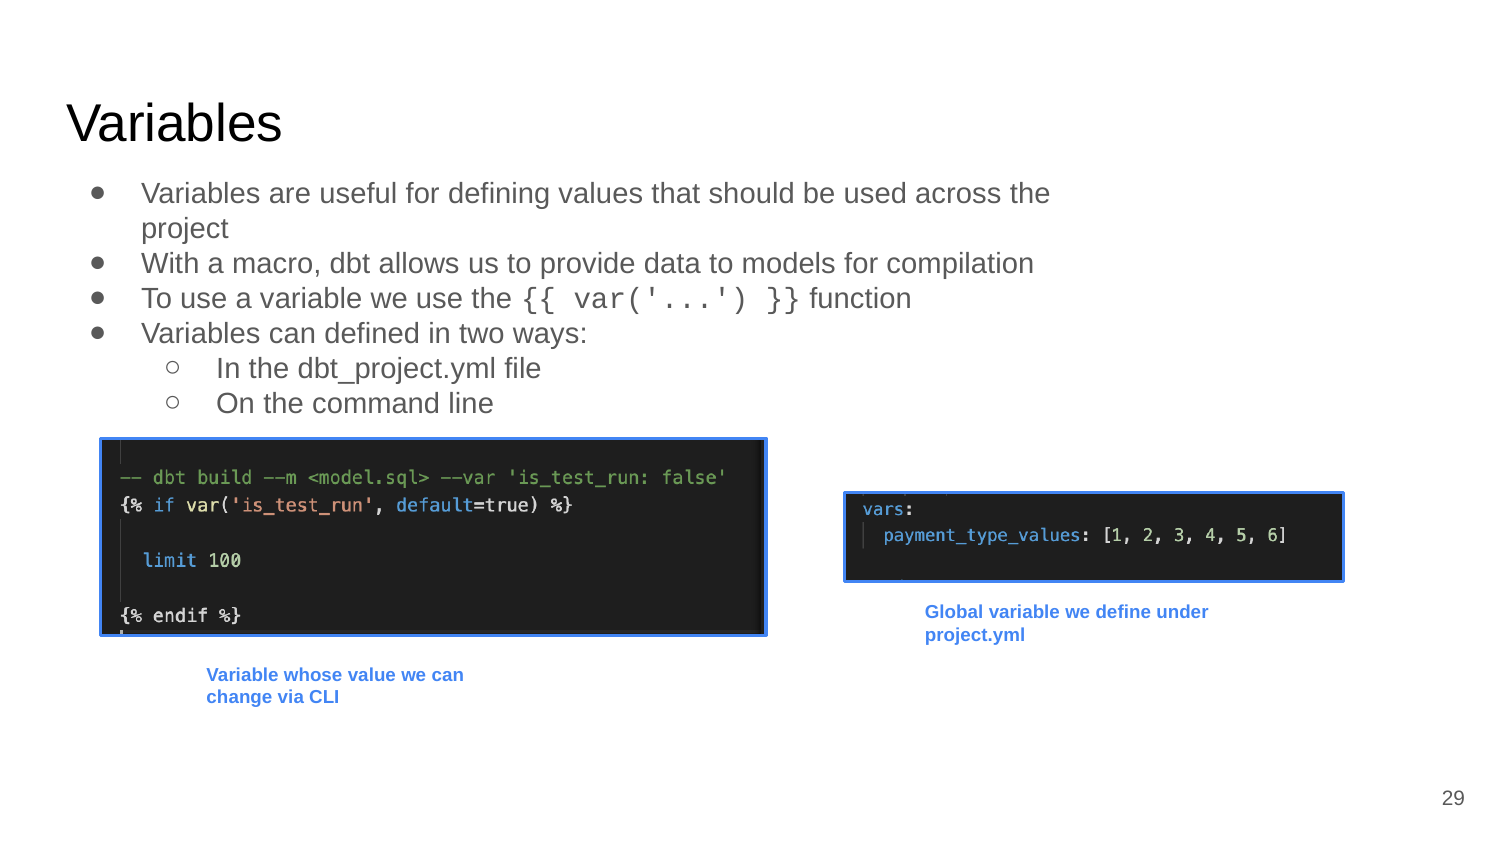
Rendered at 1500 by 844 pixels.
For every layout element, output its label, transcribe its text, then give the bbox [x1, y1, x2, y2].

text_box Variable whose value we can change via CLI [191, 647, 513, 723]
text_box Variables are useful for defining values that should be used across the project With a macro, dbt allows us to provide data to models for compilation To use a variable we use the {{ var('...') }} function Variables can defined in two ways: In the dbt_project.yml file On the command line [51, 159, 1160, 434]
picture [845, 493, 1342, 580]
title Variables [51, 72, 1449, 167]
slide_number ‹#› [1389, 764, 1480, 830]
text_box Global variable we define under project.yml [909, 589, 1232, 660]
picture [101, 439, 765, 634]
